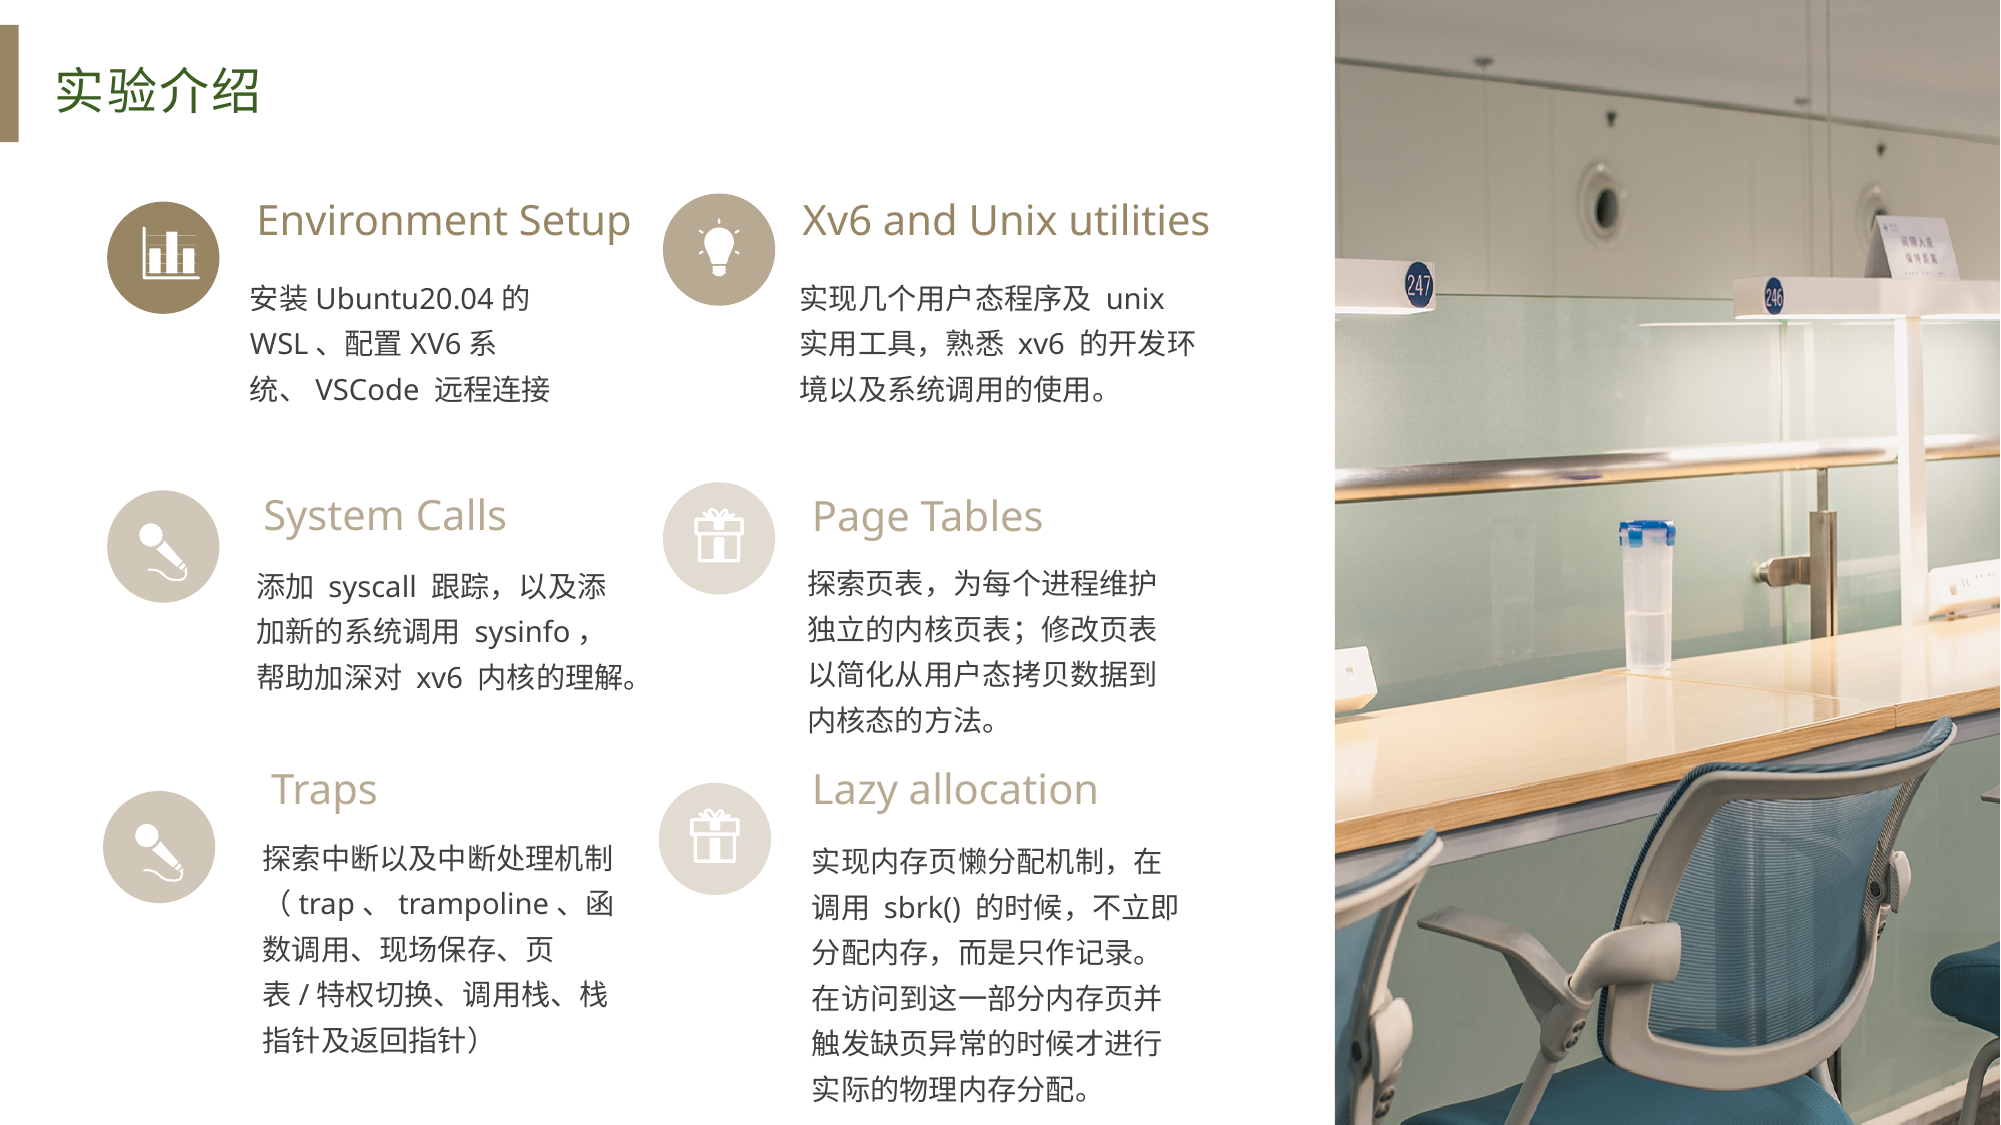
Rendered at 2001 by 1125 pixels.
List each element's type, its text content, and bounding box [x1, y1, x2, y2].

text_box [143, 841, 184, 882]
text_box System Calls [248, 481, 582, 550]
text_box 探索页表，为每个进程维护独立的内核页表；修改页表以简化从用户态拷贝数据到内核态的方法。 [792, 547, 1195, 745]
text_box Page Tables [797, 482, 1143, 547]
text_box [102, 789, 217, 905]
text_box [661, 481, 777, 596]
text_box [674, 192, 777, 307]
text_box [712, 265, 726, 277]
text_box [784, 186, 1291, 416]
text_box [694, 507, 744, 563]
text_box [135, 823, 159, 848]
text_box [139, 523, 163, 547]
text_box 实验介绍 [40, 39, 661, 127]
picture [1334, 0, 2000, 1125]
text_box [690, 808, 740, 863]
text_box [147, 540, 188, 581]
text_box [106, 489, 221, 604]
text_box Traps [256, 756, 574, 821]
text_box [142, 226, 201, 280]
text_box [657, 781, 773, 897]
text_box 探索中断以及中断处理机制（trap、trampoline、函数调用、现场保存、页表/特权切换、调用栈、栈指针及返回指针） [247, 822, 650, 1065]
text_box Lazy allocation [797, 755, 1334, 821]
text_box 实现内存页懒分配机制，在调用 sbrk() 的时候，不立即分配内存，而是只作记录。在访问到这一部分内存页并触发缺页异常的时候才进行实际的物理内存分配。 [797, 825, 1200, 1114]
text_box [0, 24, 20, 143]
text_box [234, 186, 674, 416]
text_box [106, 200, 221, 315]
text_box [704, 227, 734, 264]
text_box 添加 syscall 跟踪，以及添加新的系统调用 sysinfo，帮助加深对 xv6 内核的理解。 [241, 550, 644, 702]
